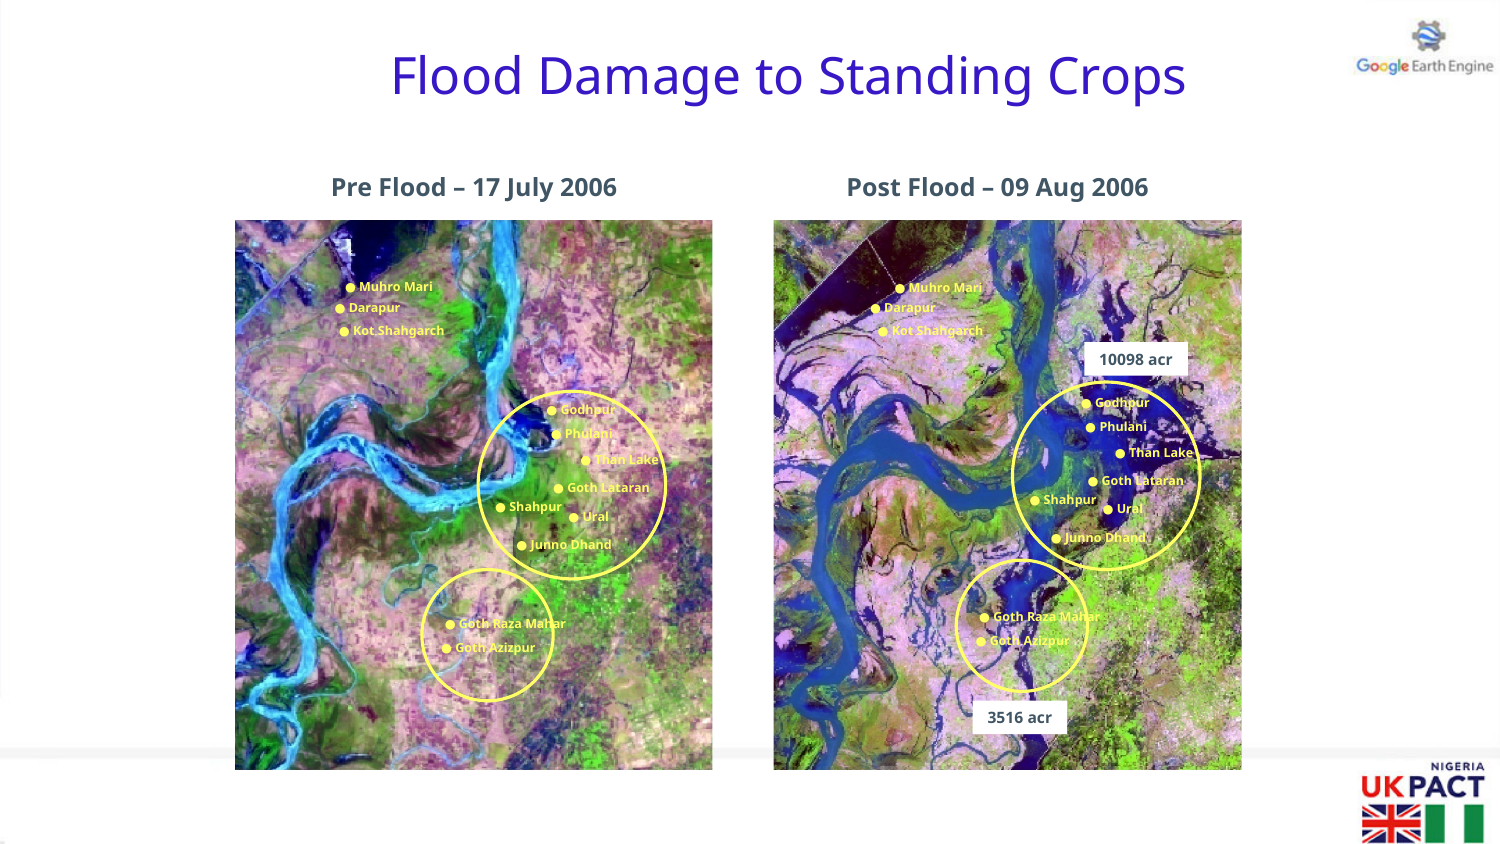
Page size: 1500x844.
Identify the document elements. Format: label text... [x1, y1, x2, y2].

text_box Post Flood – 09 Aug 2006 [831, 164, 1165, 210]
picture [0, 0, 1500, 844]
title Flood Damage to Standing Crops [375, 26, 1500, 120]
text_box Pre Flood – 17 July 2006 [316, 164, 633, 210]
